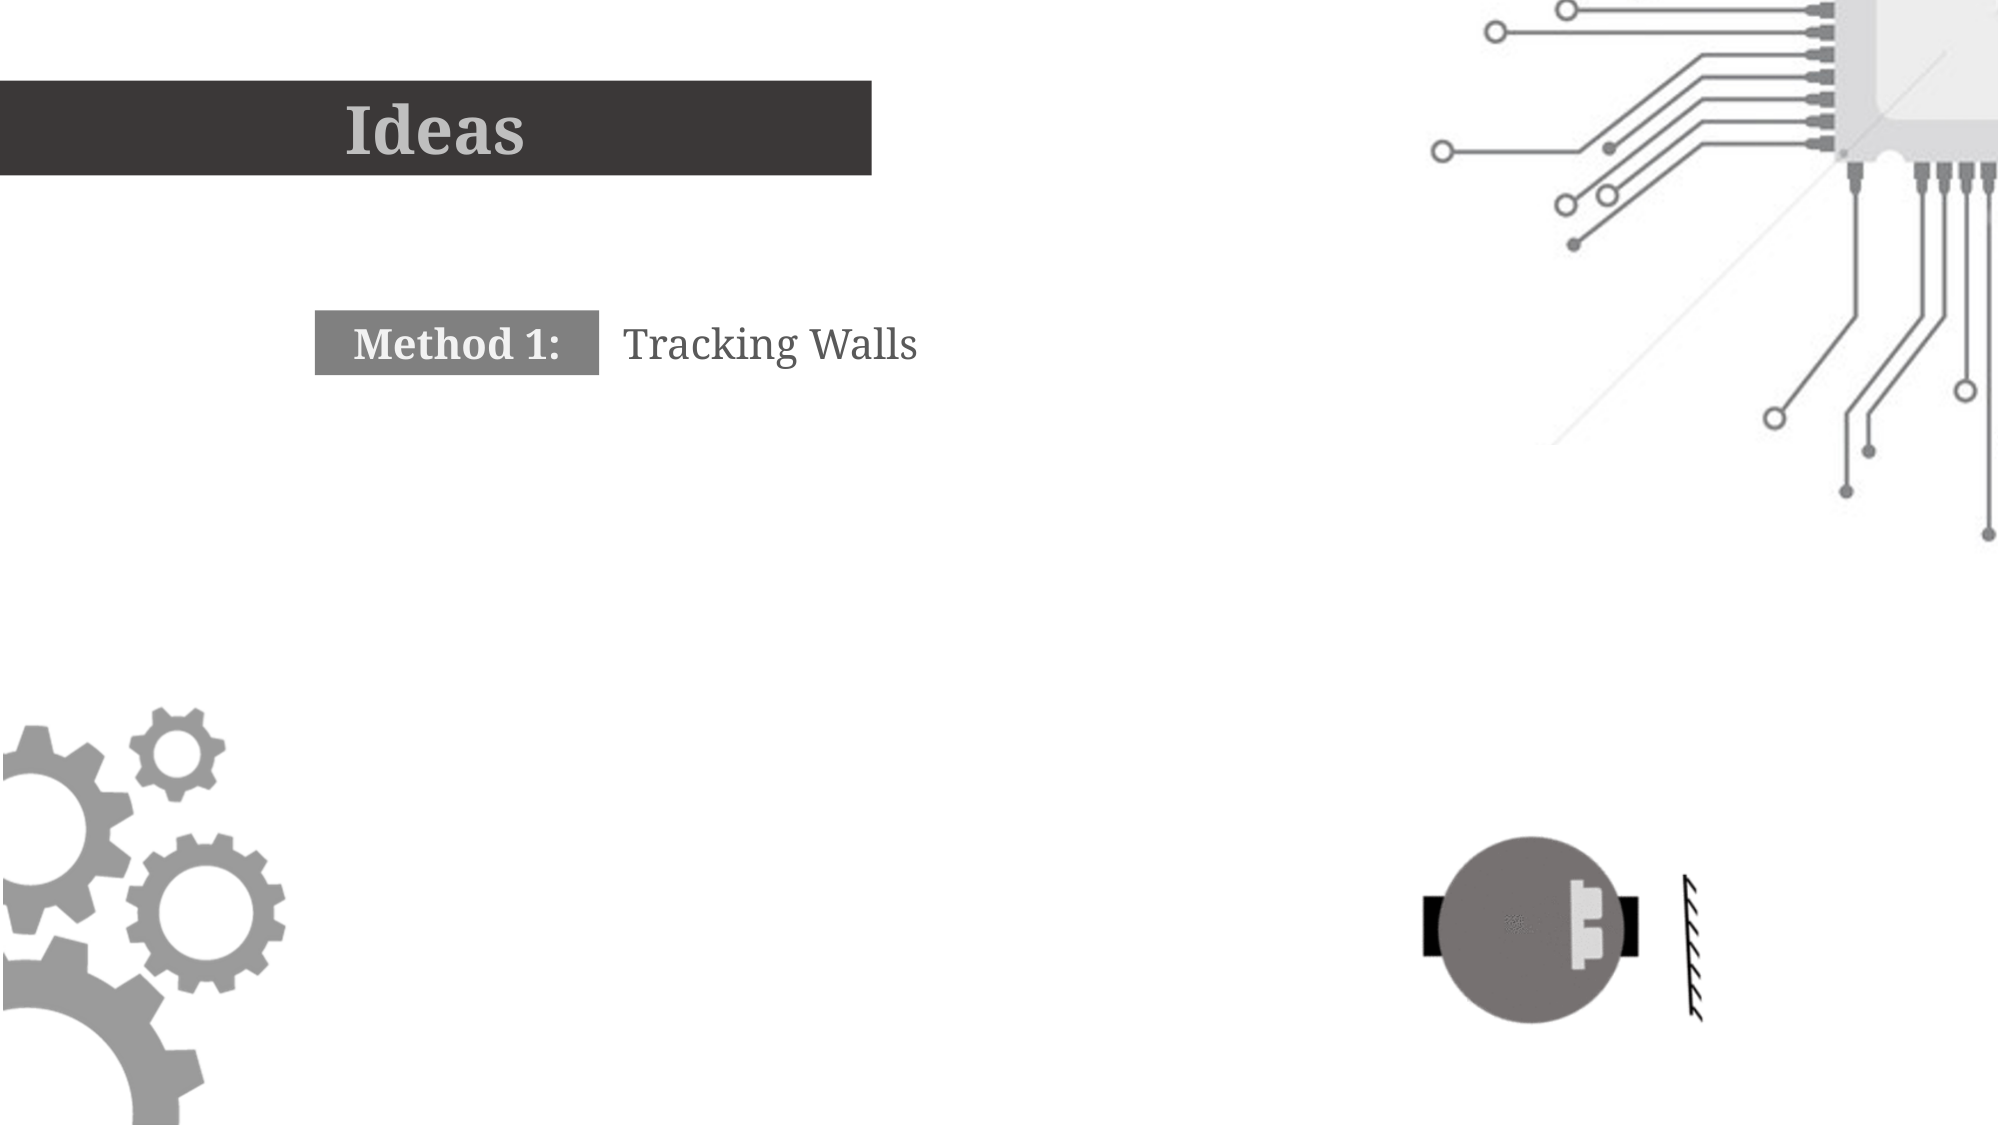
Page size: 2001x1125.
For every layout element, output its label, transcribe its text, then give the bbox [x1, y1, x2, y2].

text_box Method 1: [314, 310, 600, 376]
text_box Ideas [0, 80, 872, 176]
picture [0, 0, 2001, 1125]
text_box Tracking Walls [600, 310, 1001, 376]
